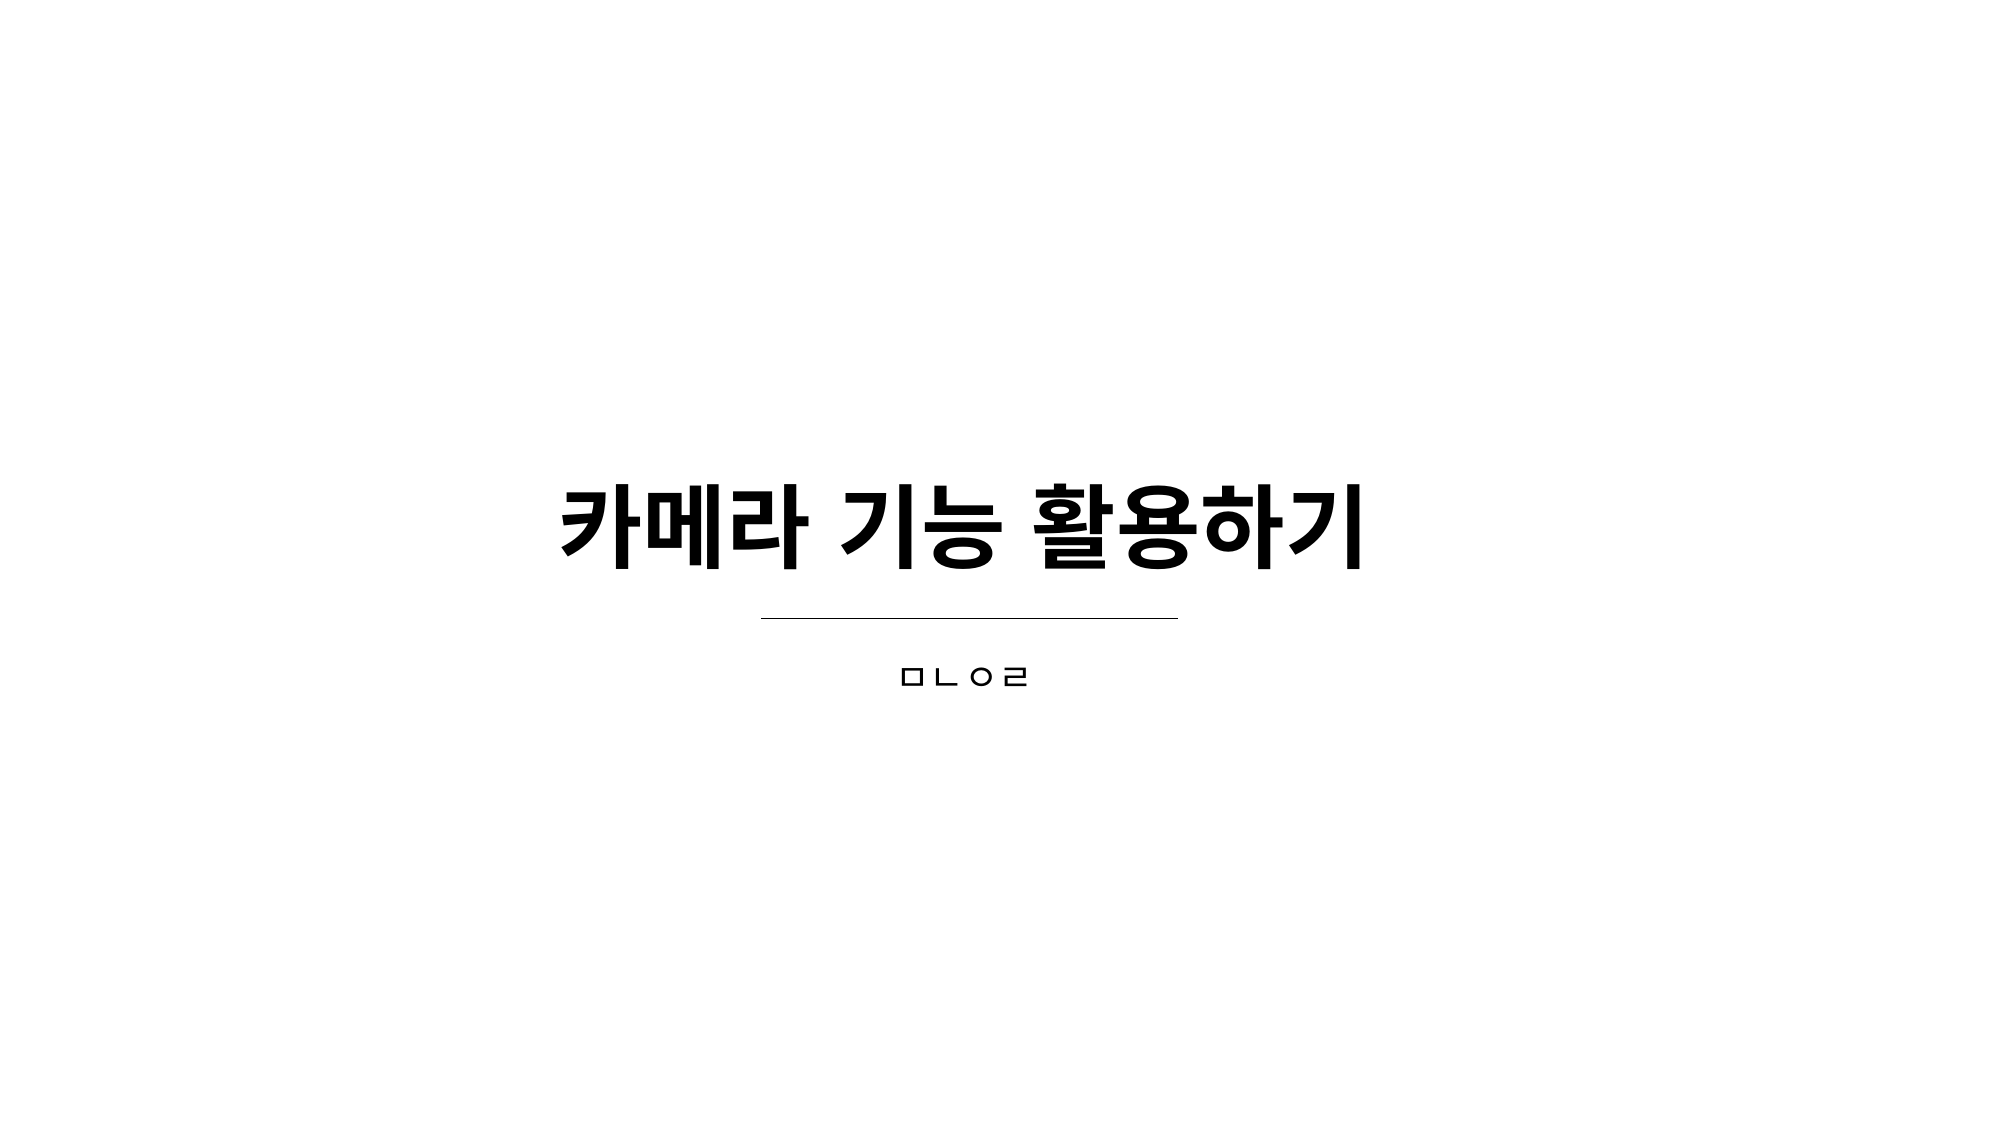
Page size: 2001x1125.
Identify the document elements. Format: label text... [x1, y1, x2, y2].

text_box 카메라 기능 활용하기 [543, 462, 1385, 588]
text_box ㅁㄴㅇㄹ [880, 647, 1048, 707]
